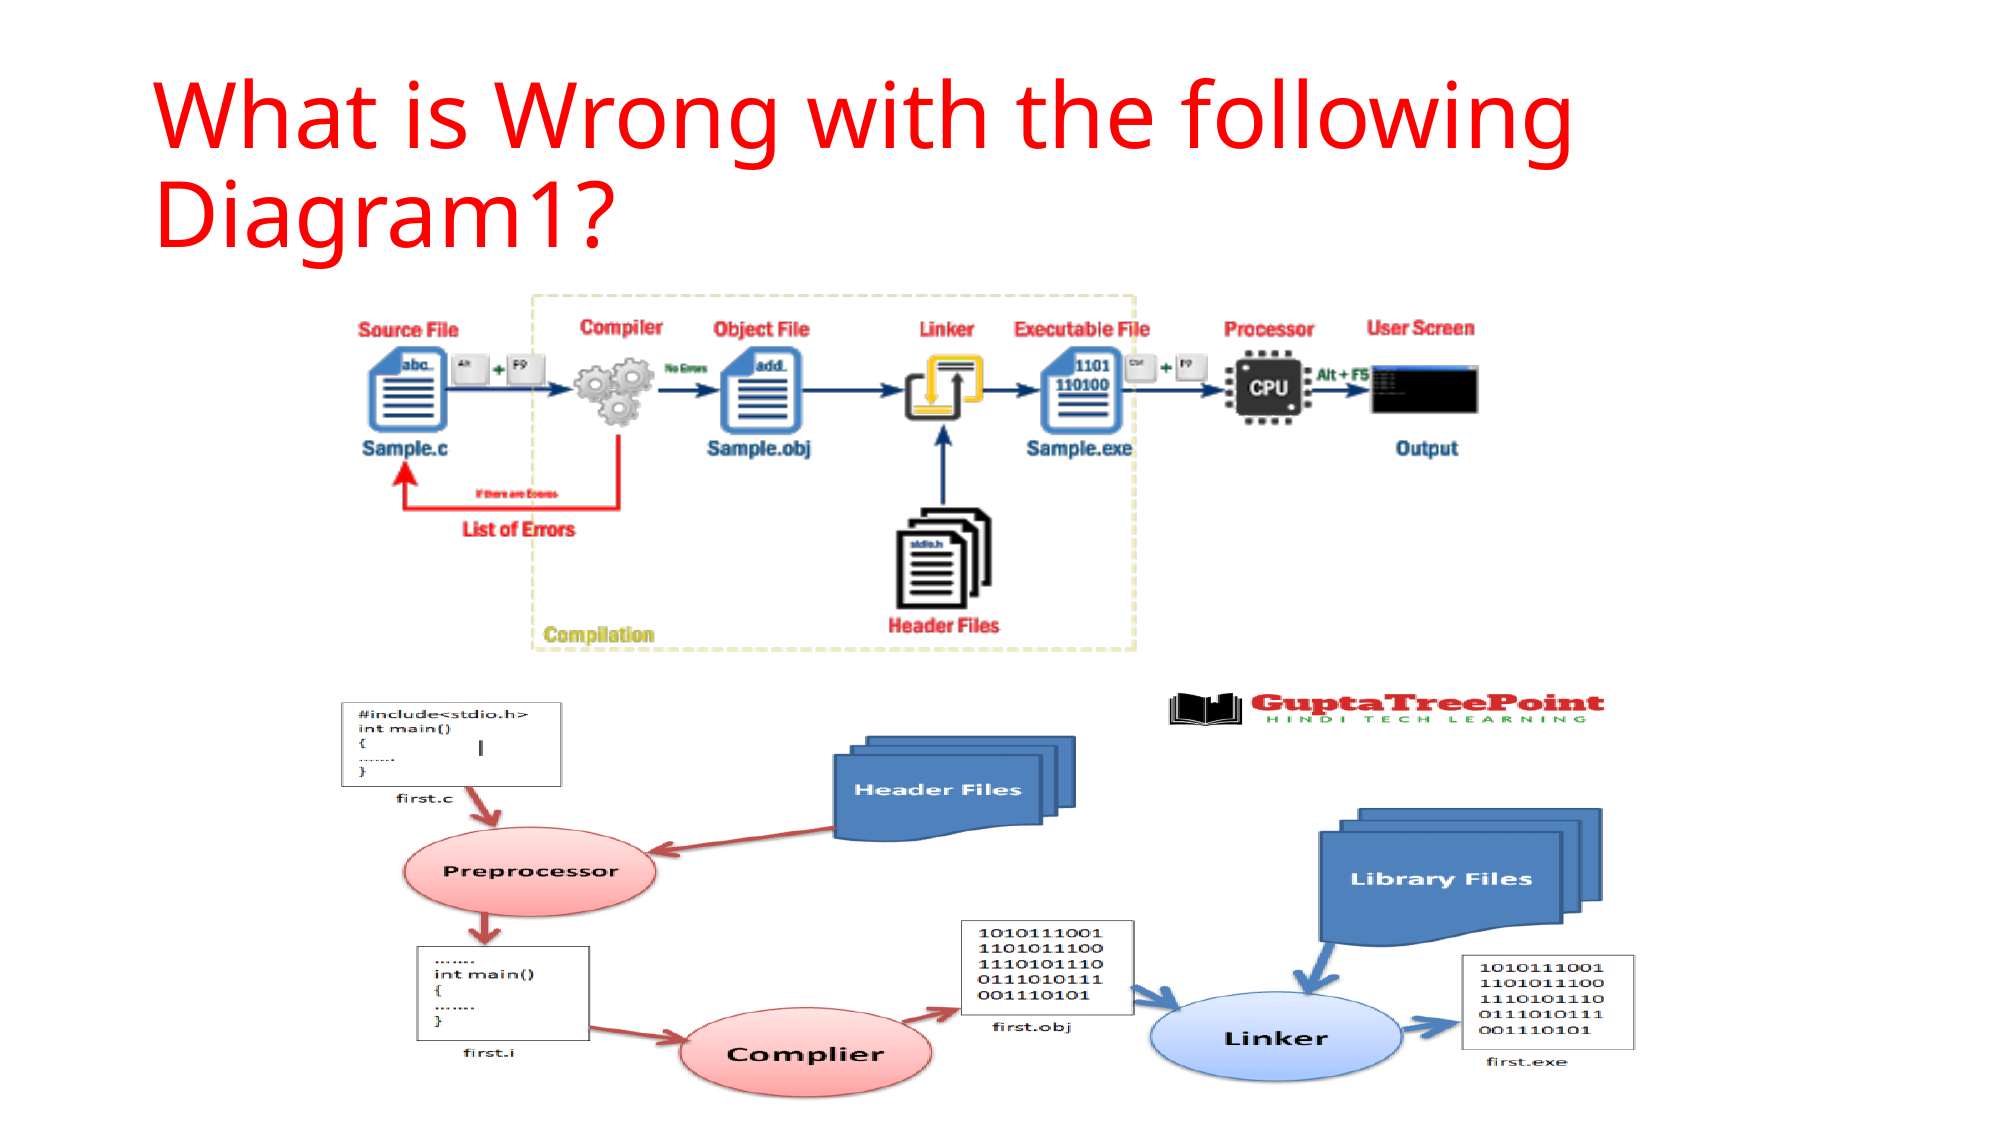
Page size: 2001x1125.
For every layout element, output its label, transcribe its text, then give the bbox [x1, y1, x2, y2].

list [349, 274, 1488, 675]
title What is Wrong with the following Diagram1? [137, 59, 1863, 278]
picture [321, 687, 1675, 1103]
